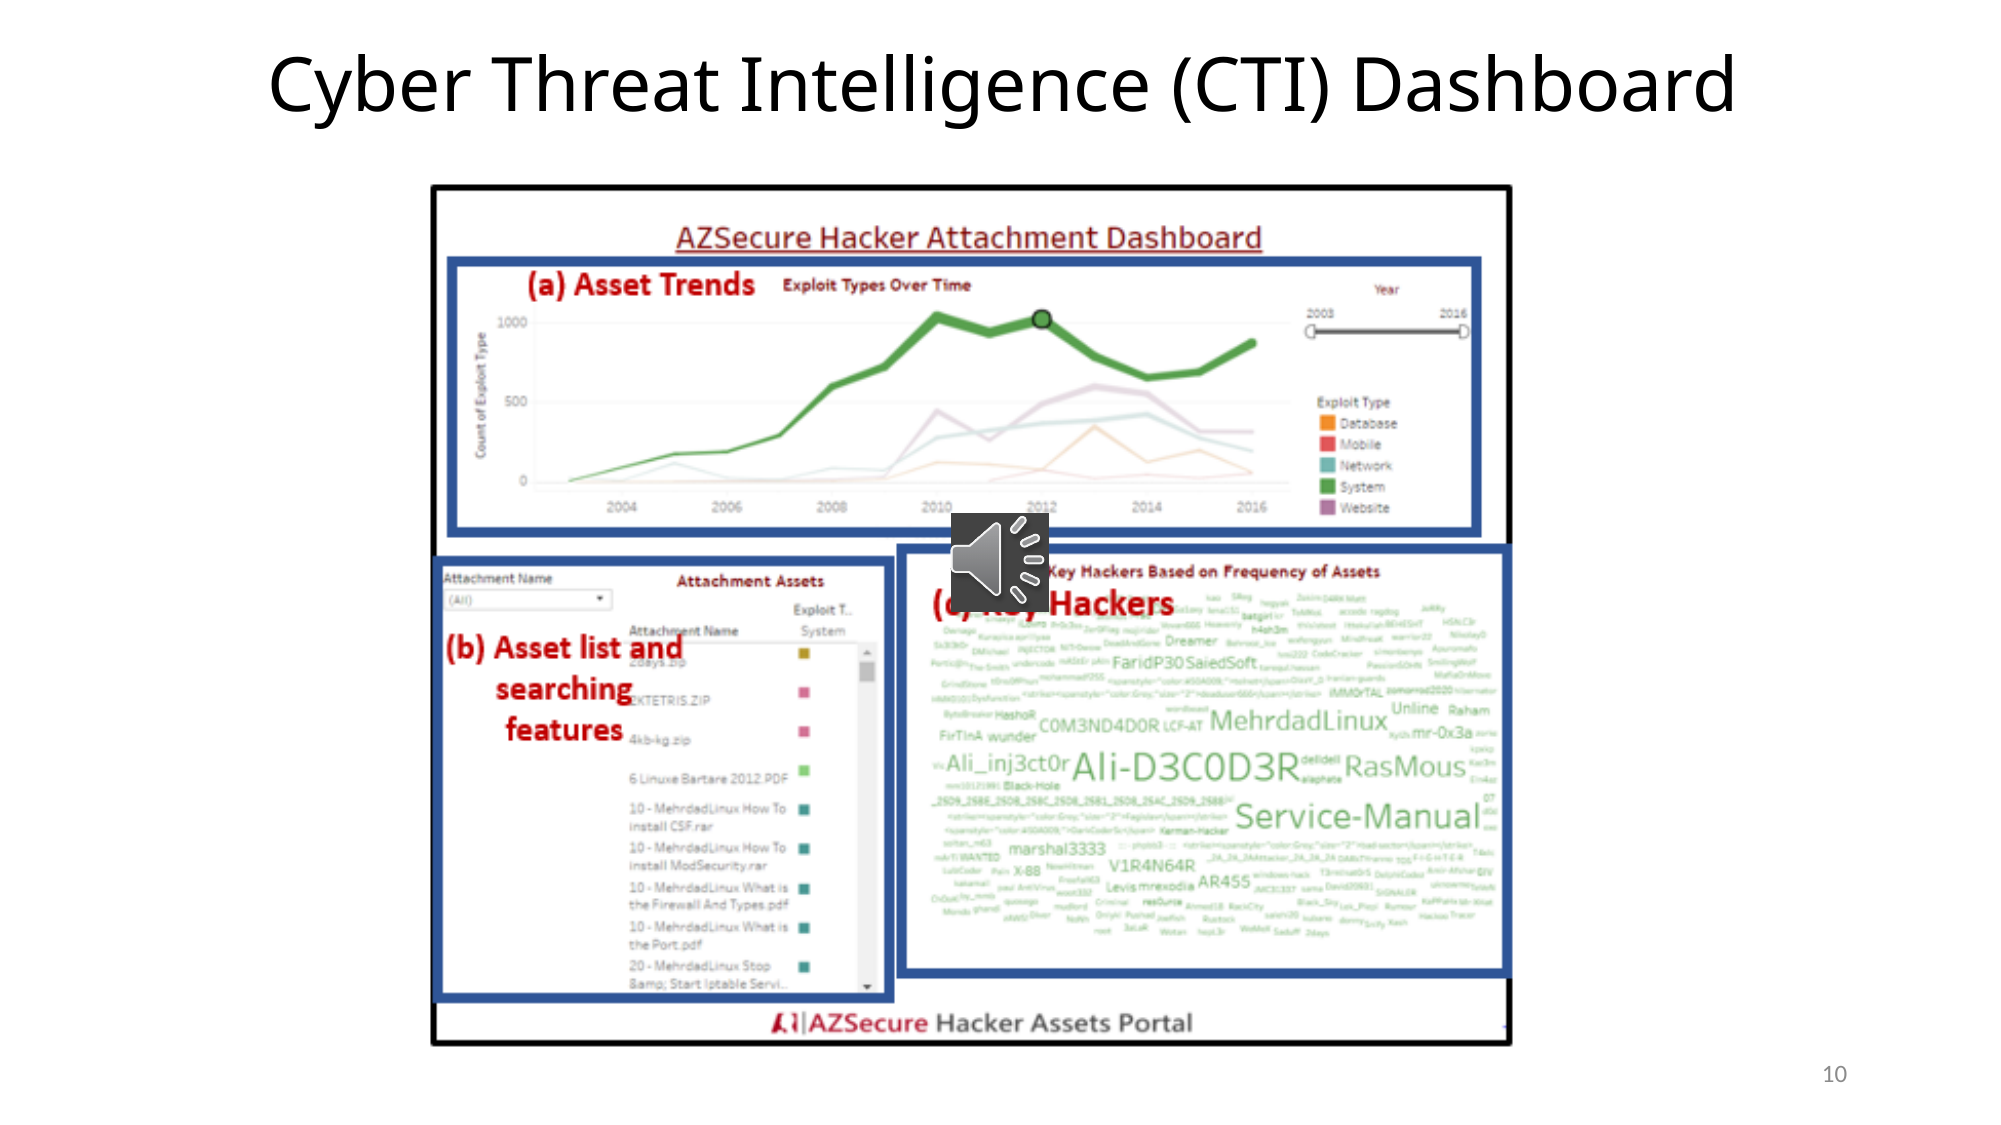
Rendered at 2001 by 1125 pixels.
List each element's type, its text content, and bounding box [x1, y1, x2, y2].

slide_number 10 [1412, 1042, 1863, 1103]
picture [429, 183, 1517, 1055]
title Cyber Threat Intelligence (CTI) Dashboard [252, 39, 1978, 136]
